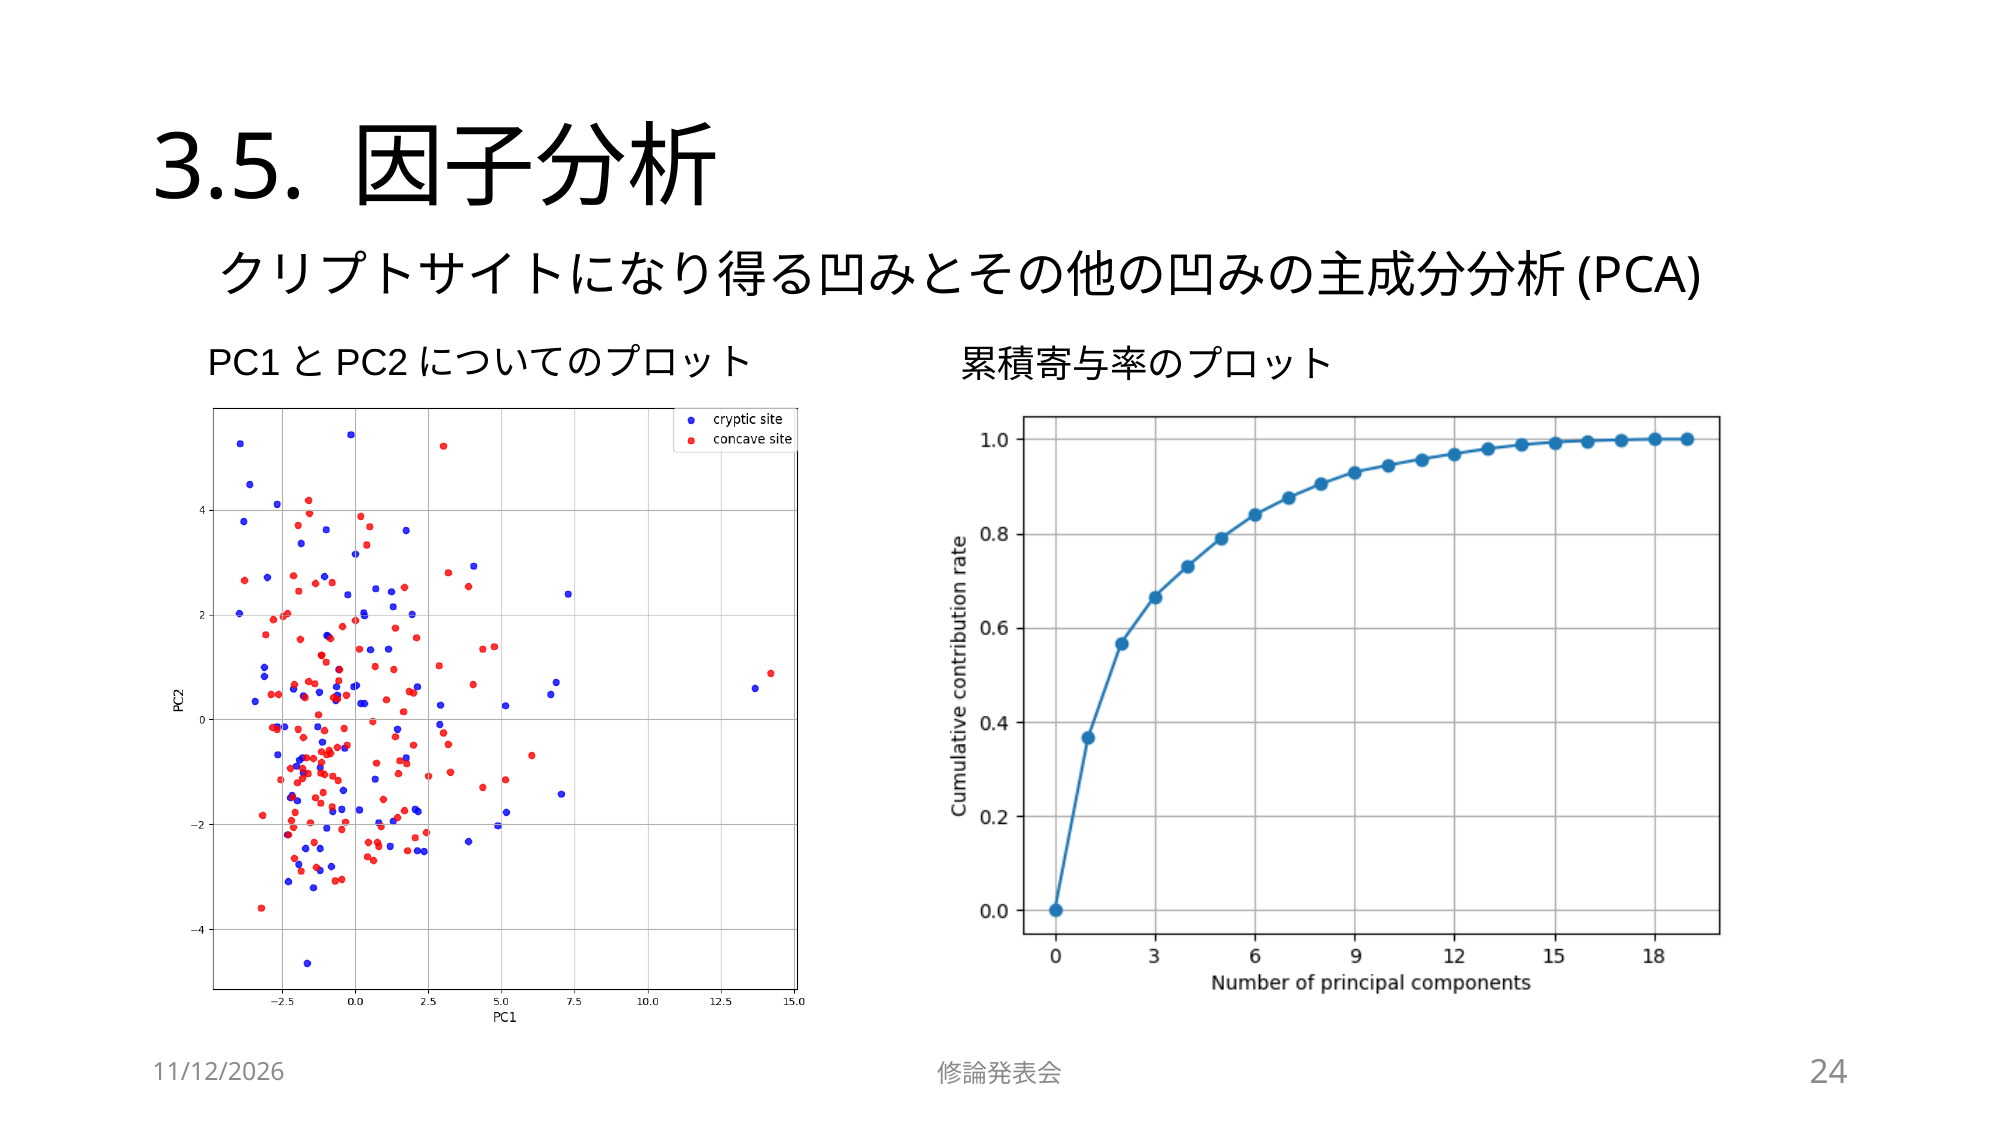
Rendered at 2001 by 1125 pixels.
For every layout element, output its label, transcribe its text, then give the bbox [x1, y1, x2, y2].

slide_number 23 [1412, 1042, 1863, 1103]
text_box 累積寄与率のプロット [945, 332, 1359, 392]
title 3.5. 因子分析 [137, 59, 1863, 278]
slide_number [137, 1042, 588, 1103]
picture [942, 404, 1733, 1008]
footer 修論発表会 [662, 1042, 1338, 1103]
text_box クリプトサイトになり得る凹みとその他の凹みの主成分分析(PCA) [202, 235, 1773, 311]
text_box PC1とPC2についてのプロット [192, 330, 778, 388]
picture [162, 388, 808, 1036]
